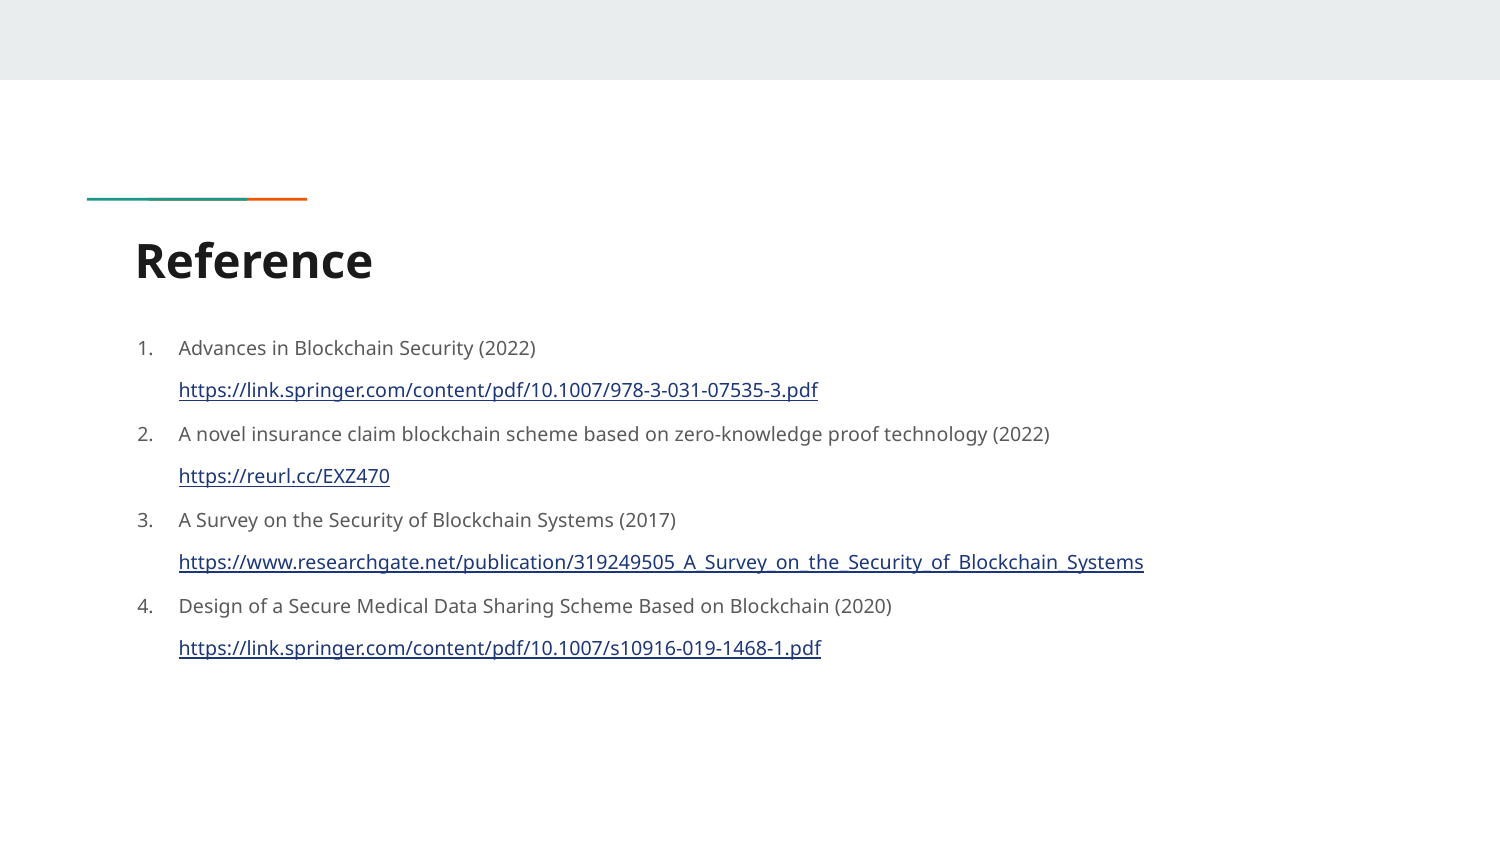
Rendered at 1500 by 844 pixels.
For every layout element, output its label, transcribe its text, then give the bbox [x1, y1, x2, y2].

title Reference [119, 216, 1381, 305]
list Advances in Blockchain Security (2022) https://link.springer.com/content/pdf/10.1007/978-3-031-07535-3.pdf A novel insurance claim blockchain scheme based on zero-knowledge proof technology (2022) https://reurl.cc/EXZ470 A Survey on the Security of Blockchain Systems (2017) https://www.researchgate.net/publication/319249505_A_Survey_on_the_Security_of_Blockchain_Systems Design of a Secure Medical Data Sharing Scheme Based on Blockchain (2020) https://link.springer.com/content/pdf/10.1007/s10916-019-1468-1.pdf [100, 309, 1492, 681]
